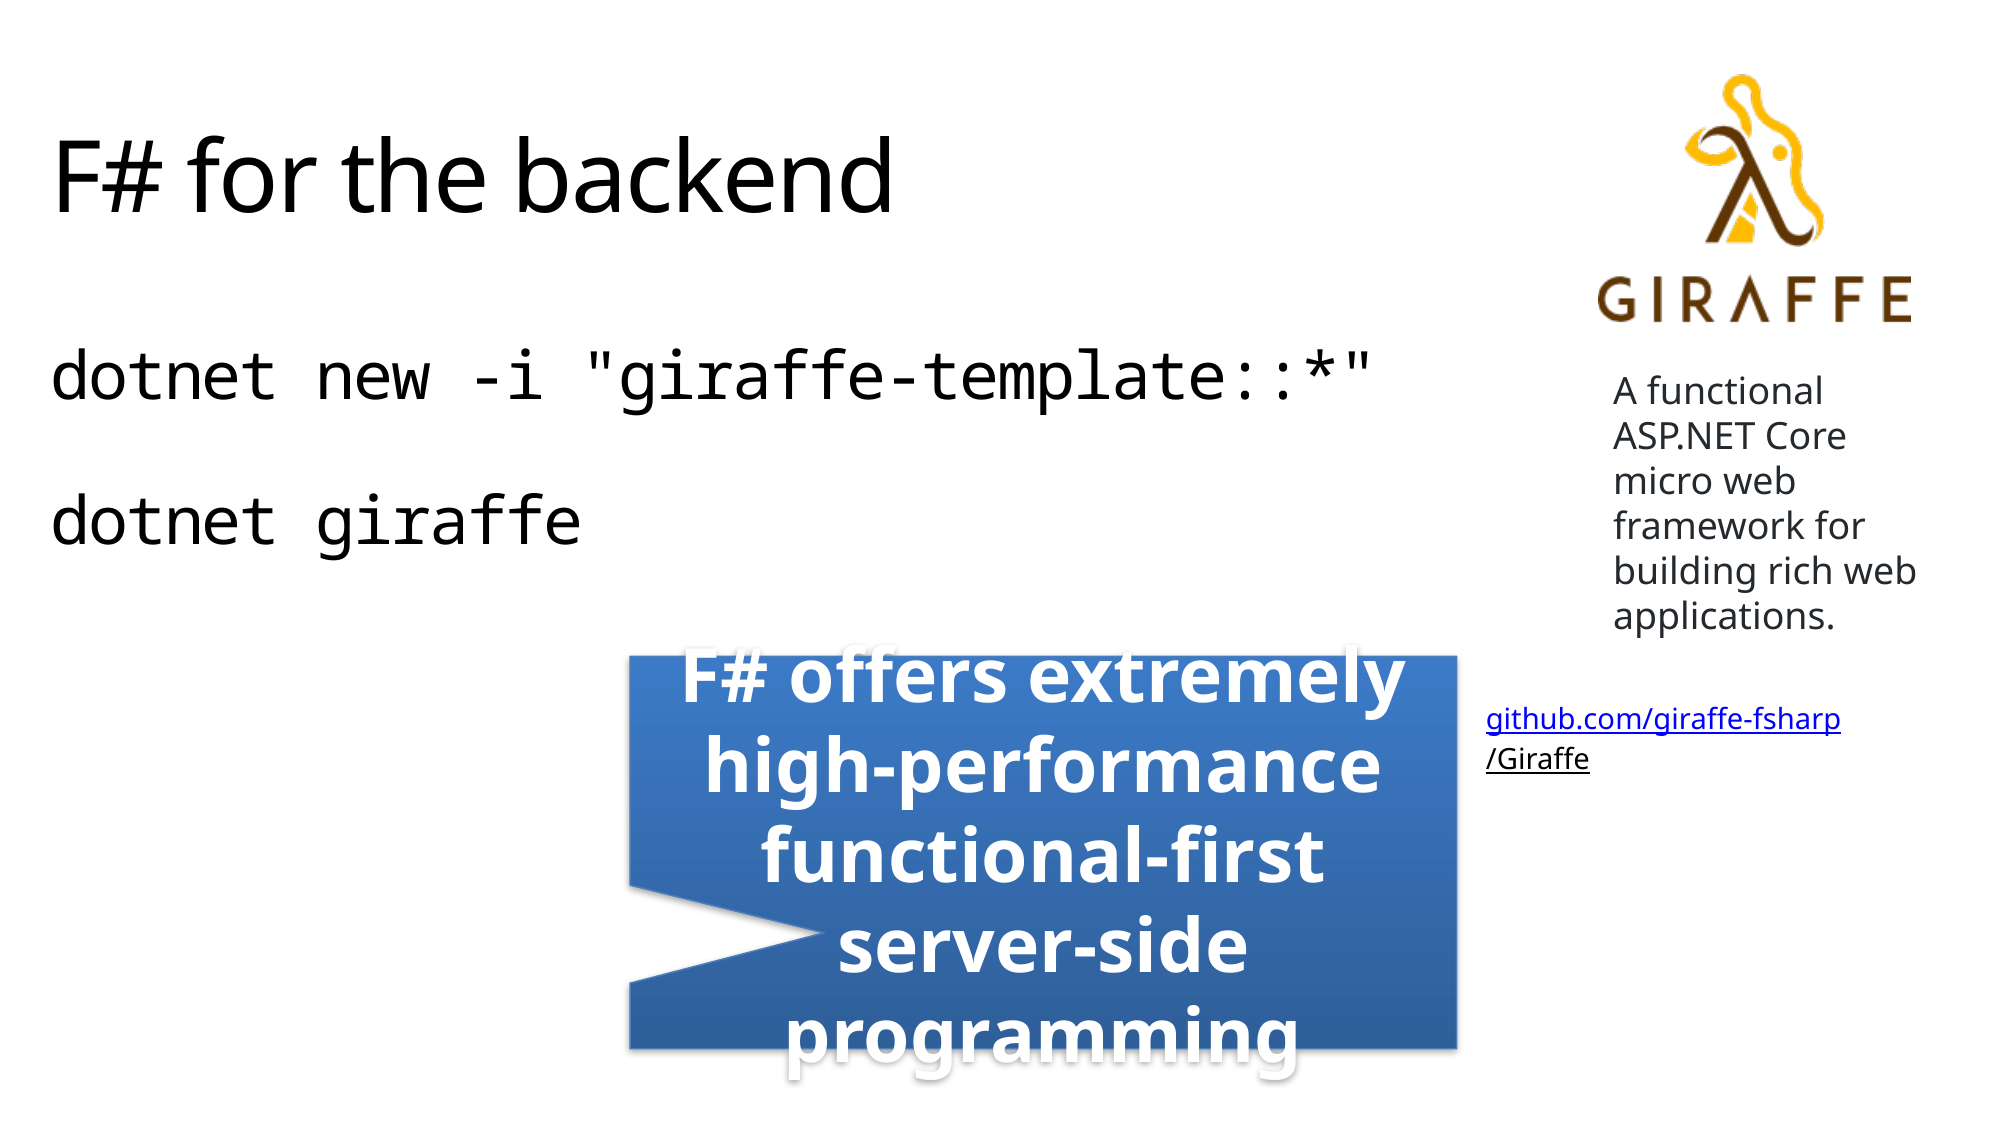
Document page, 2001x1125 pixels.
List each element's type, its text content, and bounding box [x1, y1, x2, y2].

title F# for the backend dotnet new -i "giraffe-template::*" dotnet giraffe [50, 126, 1884, 927]
text_box A functional ASP.NET Core micro web framework for building rich web applications. [1598, 359, 1972, 735]
text_box github.com/giraffe-fsharp/Giraffe [1471, 693, 1939, 788]
text_box F# offers extremely high-performance functional-first server-side programming [629, 655, 1458, 1050]
picture [1598, 42, 1911, 356]
